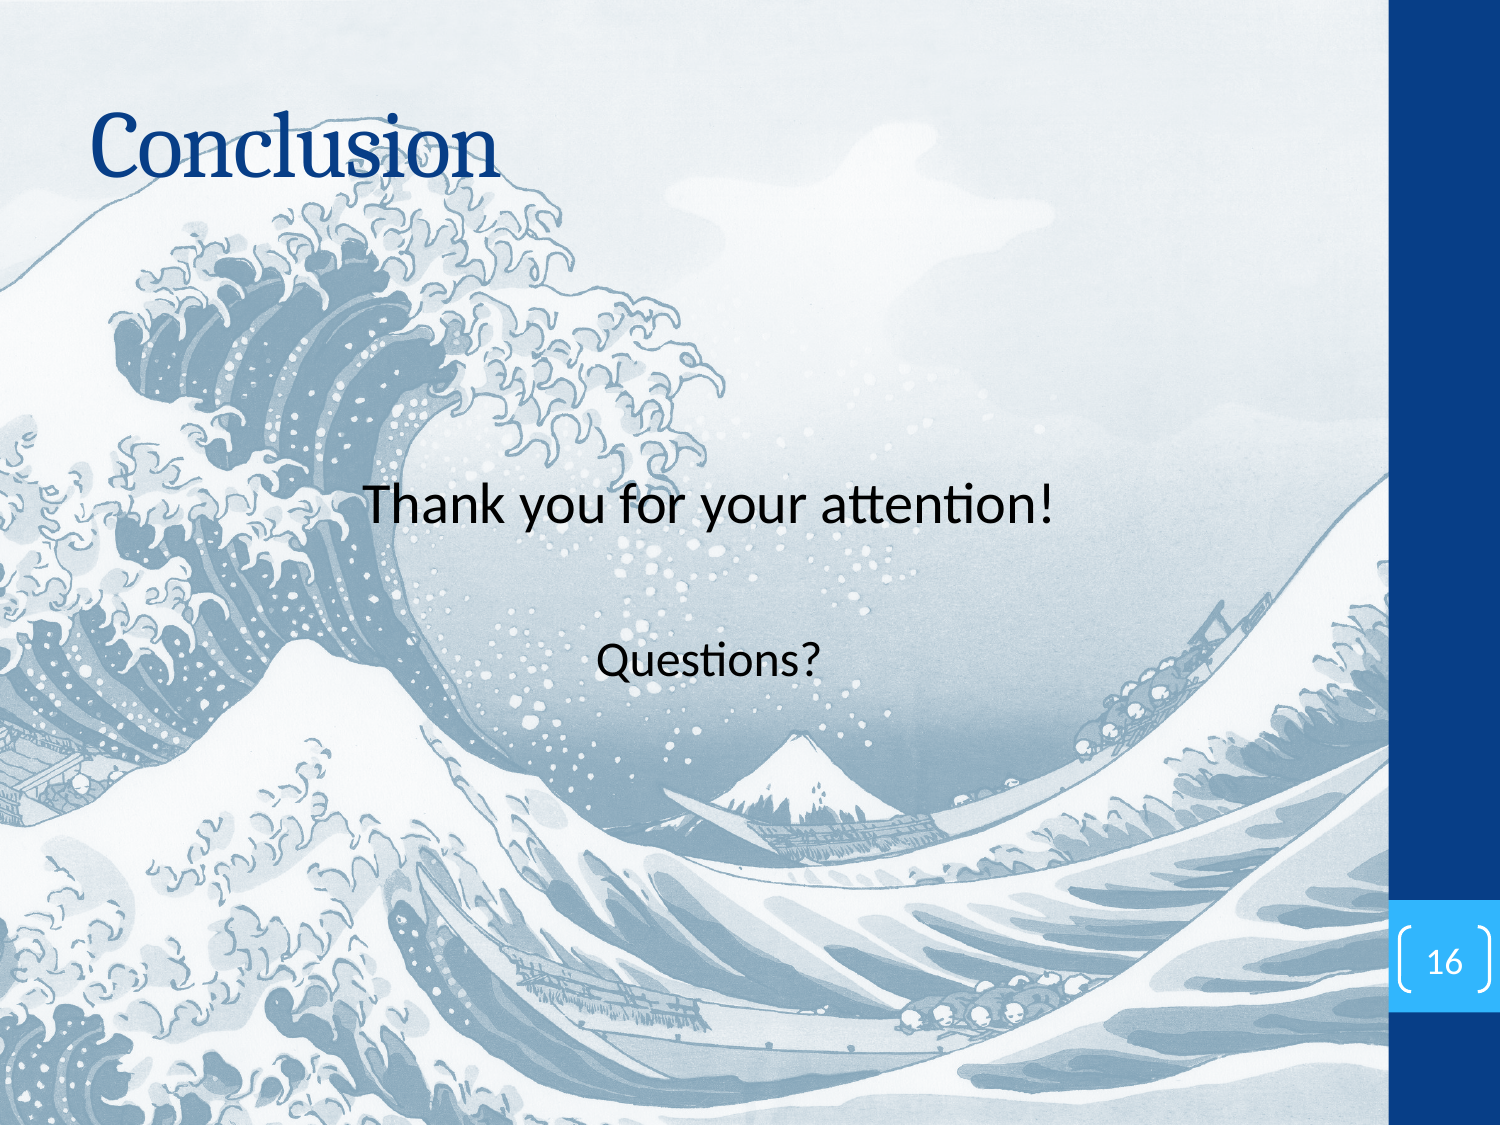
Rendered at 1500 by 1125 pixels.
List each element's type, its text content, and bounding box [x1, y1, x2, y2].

picture [0, 0, 1390, 1125]
slide_number 16 [1401, 925, 1492, 994]
